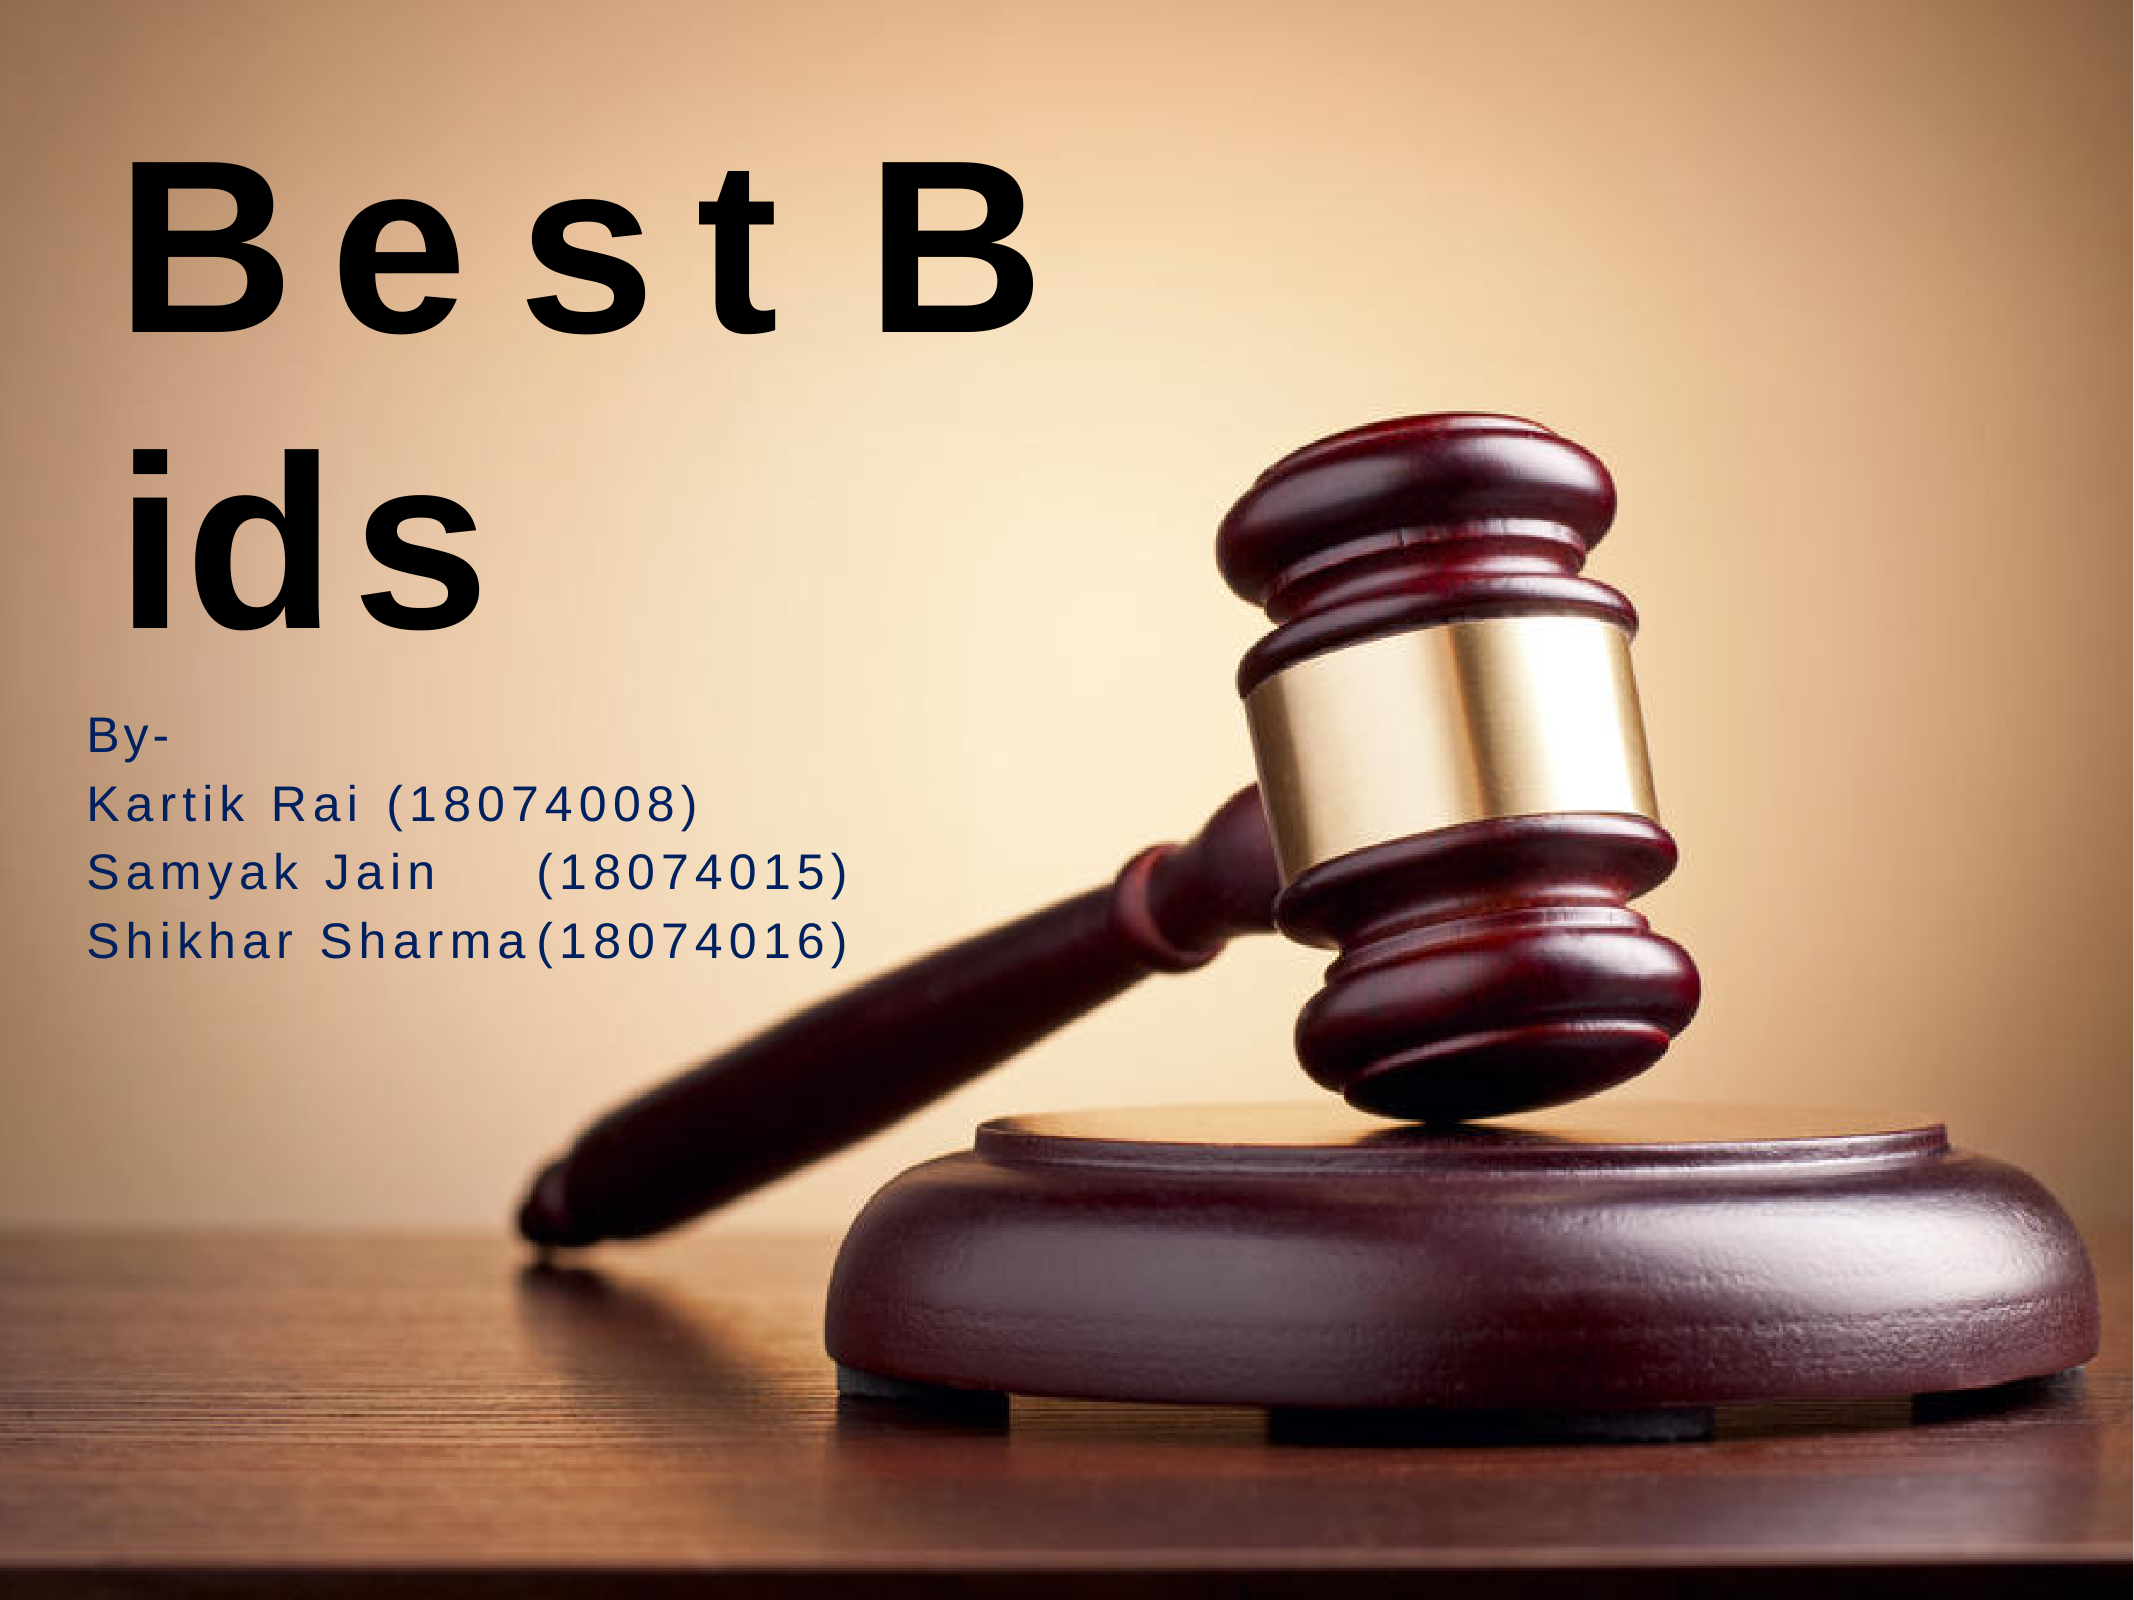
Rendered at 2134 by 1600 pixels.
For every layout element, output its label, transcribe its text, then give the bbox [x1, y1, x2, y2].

text_box By- Kartik Rai (18074008) Samyak Jain (18074015) Shikhar Sharma (18074016) [84, 691, 914, 969]
text_box B e s t B id s [114, 83, 1127, 679]
text_box [0, 0, 2134, 1600]
